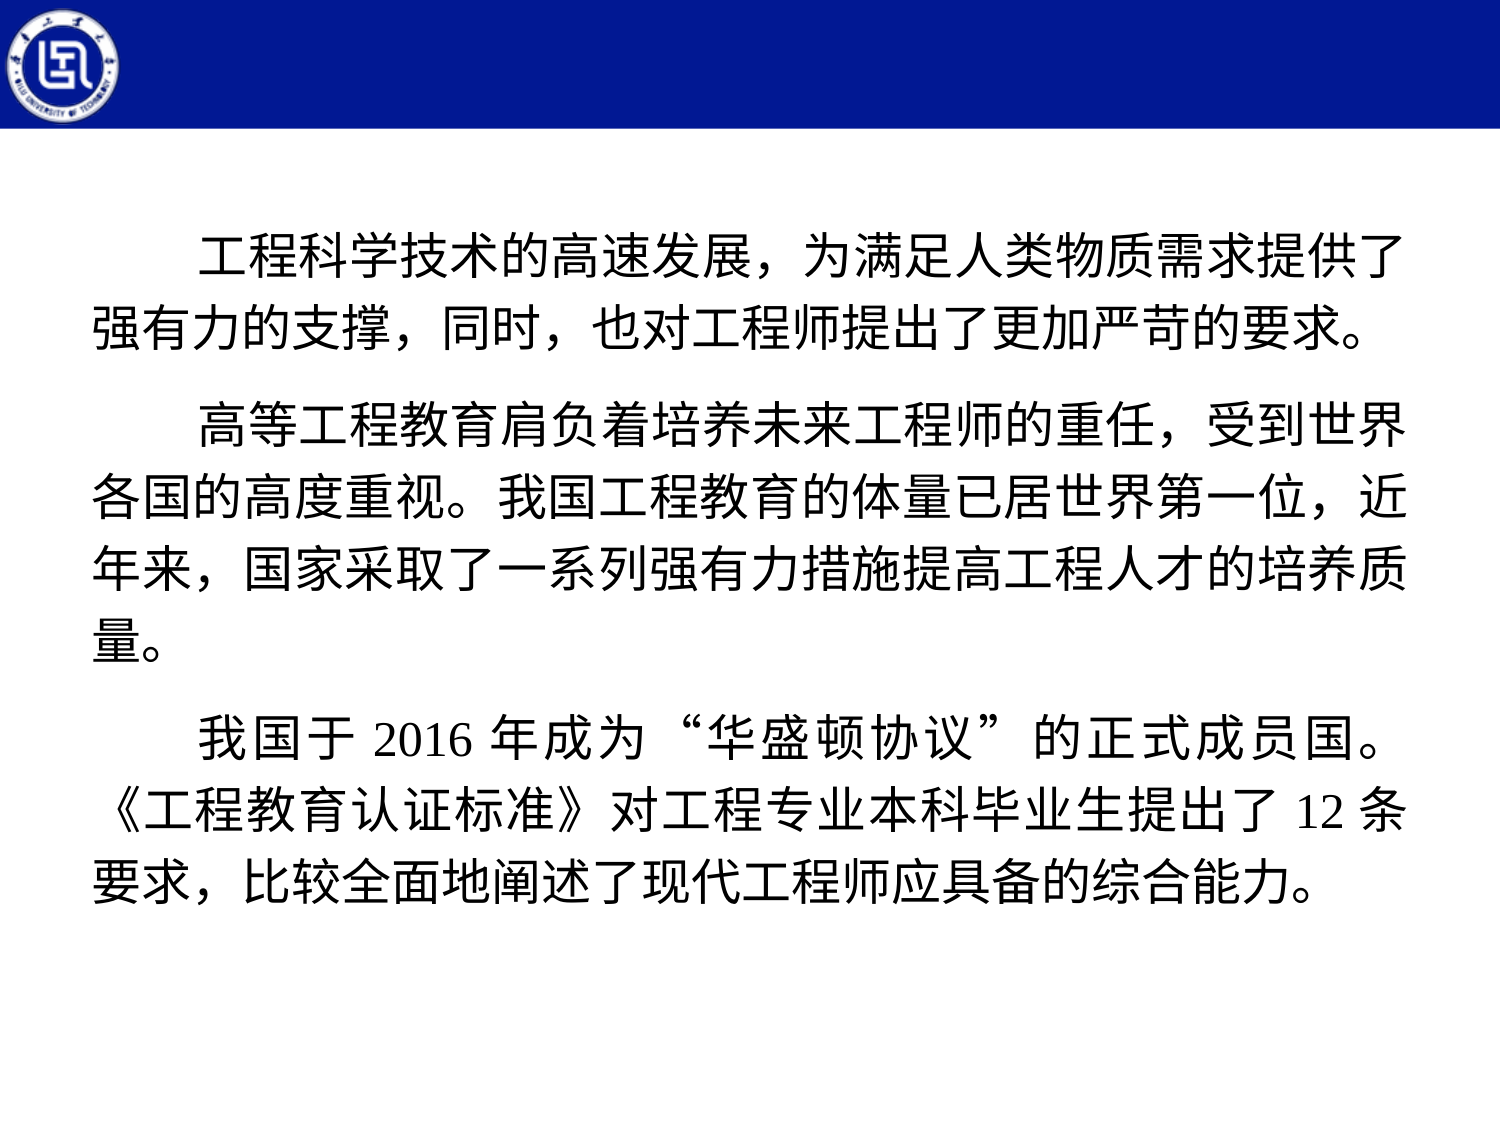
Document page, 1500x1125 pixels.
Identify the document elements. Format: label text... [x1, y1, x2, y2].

text_box 工程科学技术的高速发展，为满足人类物质需求提供了强有力的支撑，同时，也对工程师提出了更加严苛的要求。 高等工程教育肩负着培养未来工程师的重任，受到世界各国的高度重视。我国工程教育的体量已居世界第一位，近年来，国家采取了一系列强有力措施提高工程人才的培养质量。 我国于2016年成为“华盛顿协议”的正式成员国。《工程教育认证标准》对工程专业本科毕业生提出了12条要求，比较全面地阐述了现代工程师应具备的综合能力。 [76, 205, 1424, 918]
picture [1, 7, 123, 126]
